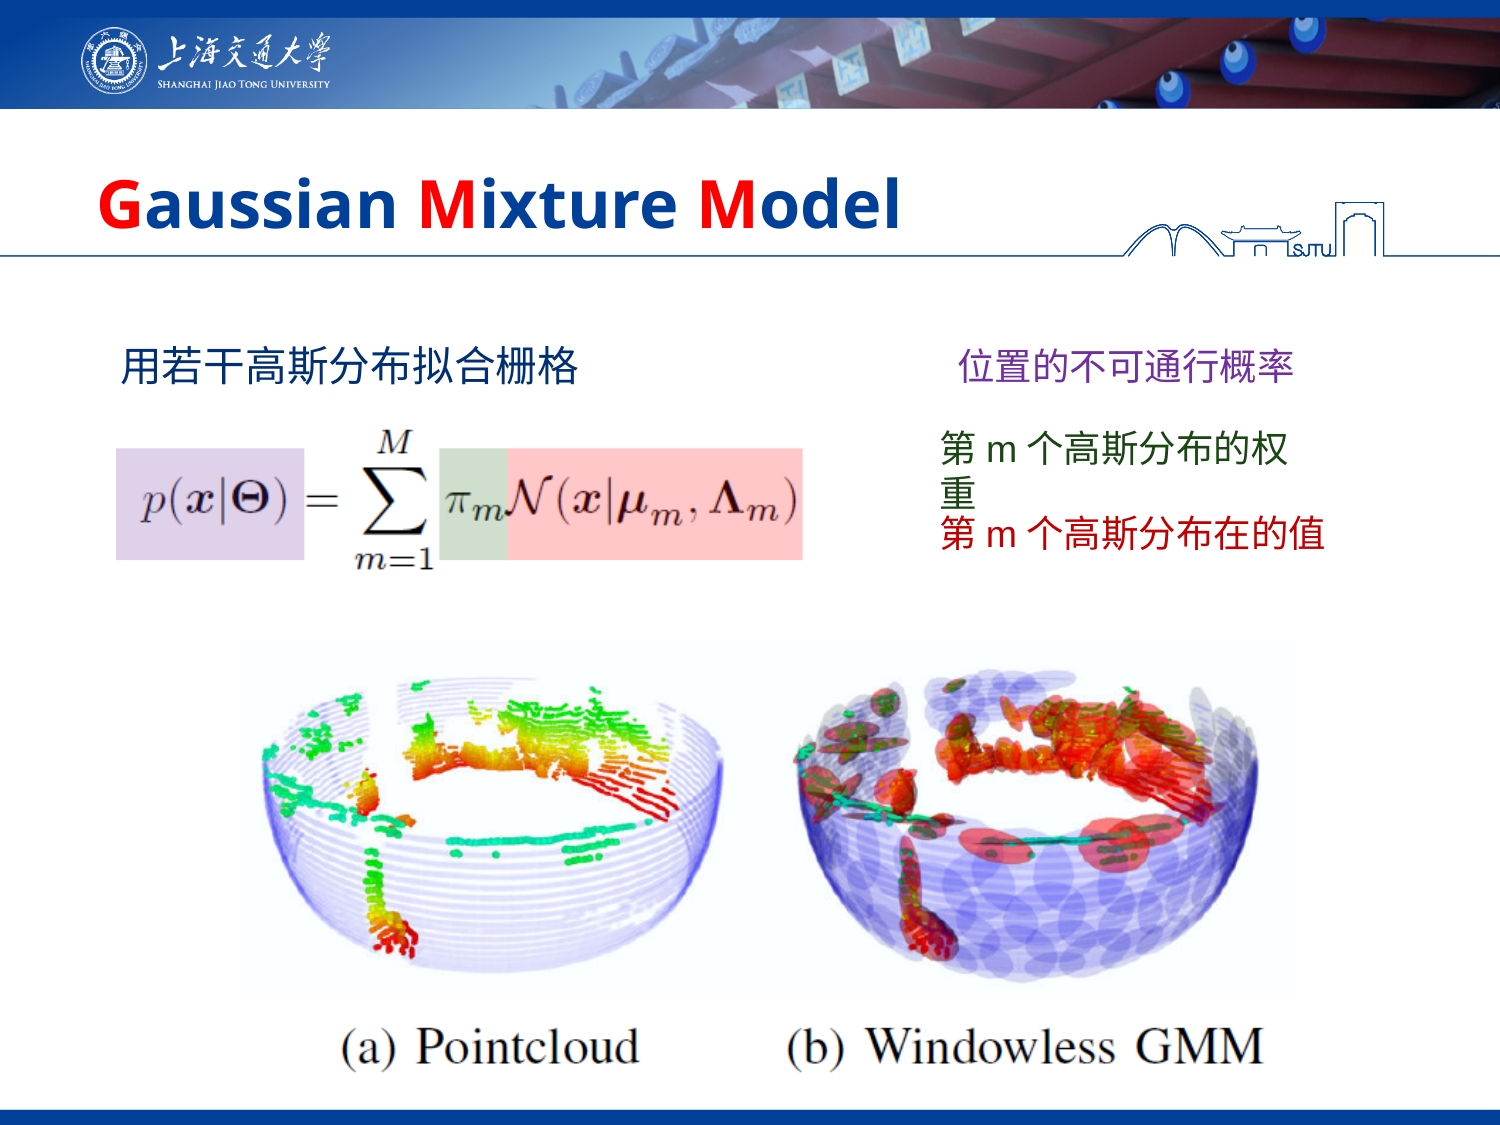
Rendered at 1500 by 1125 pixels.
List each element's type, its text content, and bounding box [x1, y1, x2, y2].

text_box 第m个高斯分布的权重 [924, 417, 1335, 523]
title Gaussian Mixture Model [81, 159, 1455, 254]
text_box 用若干高斯分布拟合栅格 [105, 332, 604, 398]
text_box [98, 416, 830, 590]
picture [0, 18, 1500, 109]
picture [241, 641, 1297, 1105]
